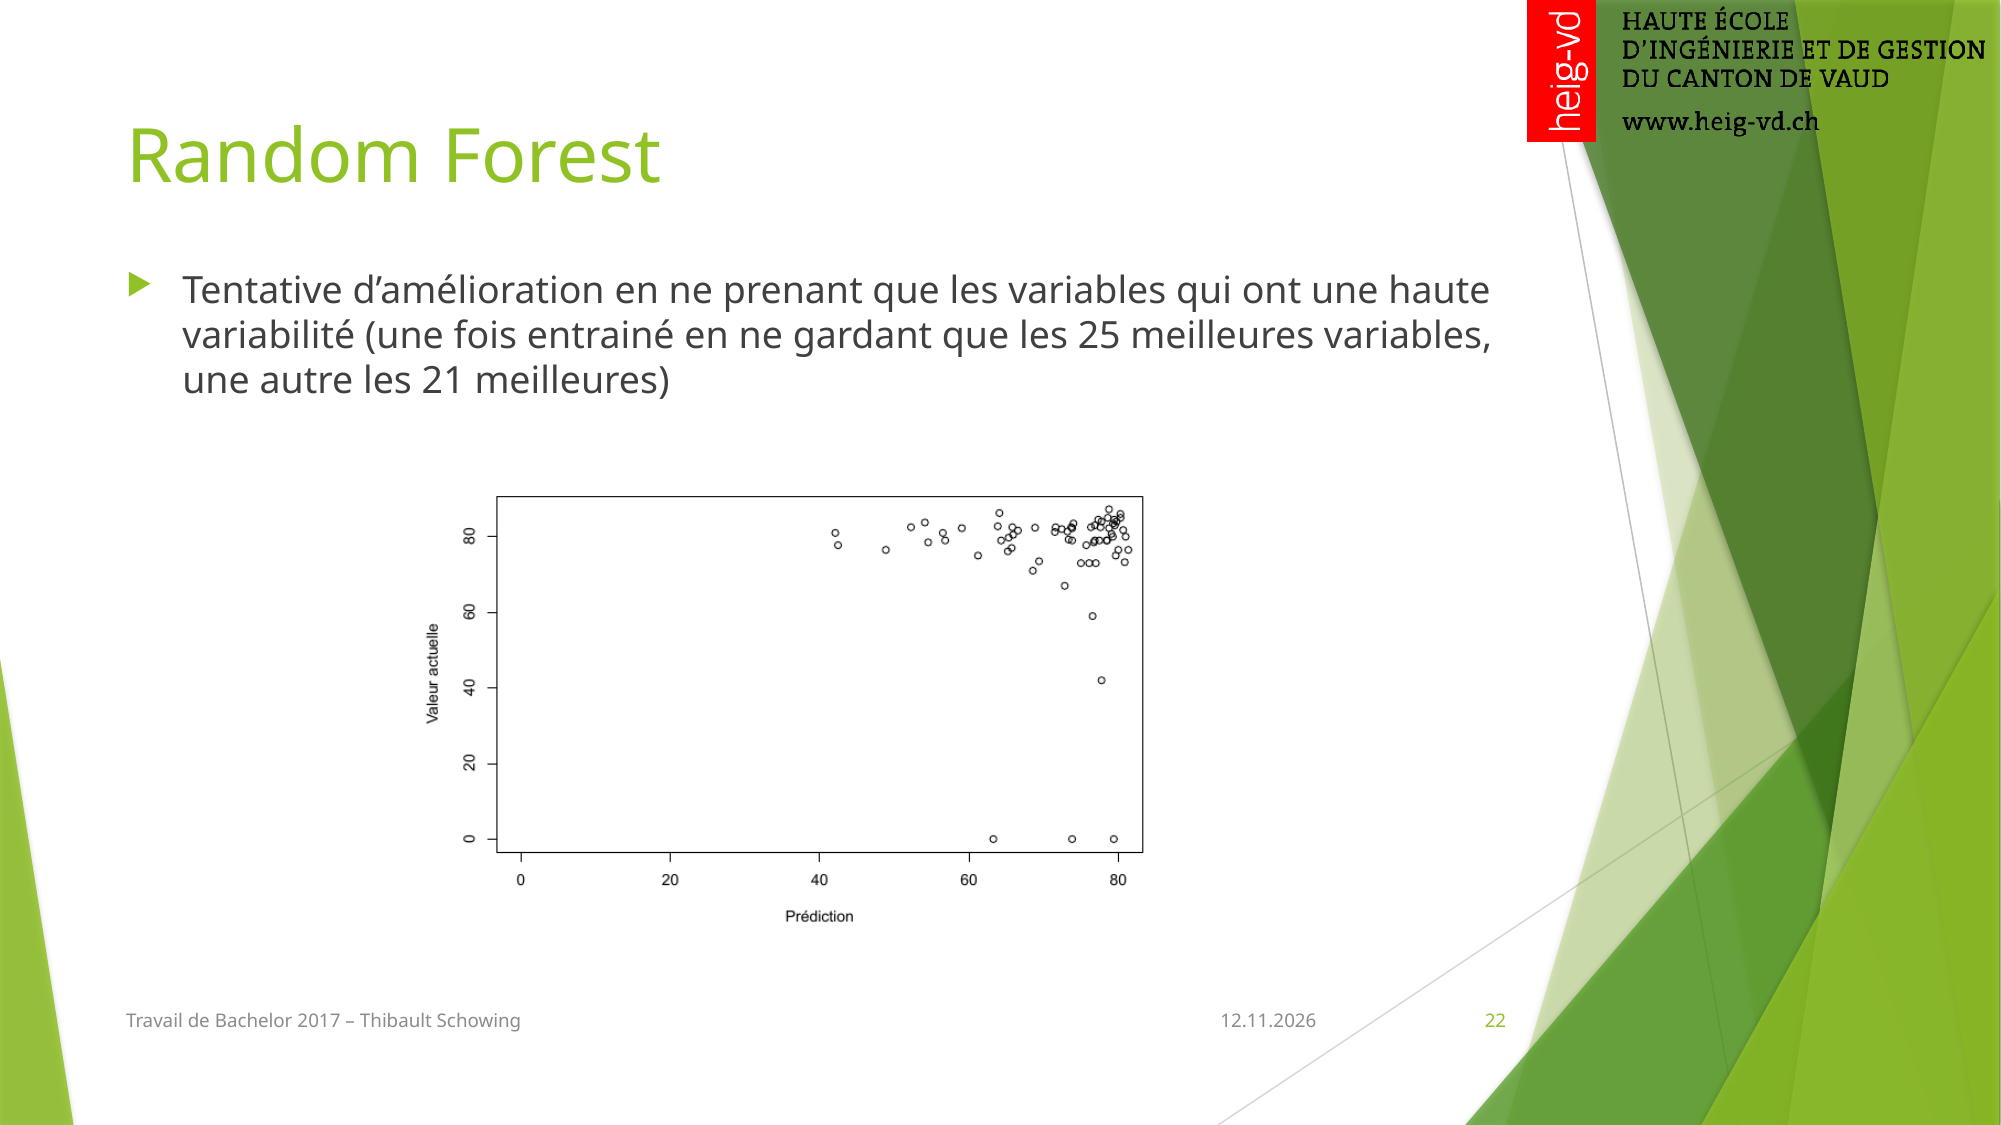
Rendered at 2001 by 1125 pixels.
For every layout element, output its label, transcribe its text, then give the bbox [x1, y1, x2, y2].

footer Travail de Bachelor 2017 – Thibault Schowing [111, 991, 1145, 1051]
picture [1527, 0, 1985, 142]
list Tentative d’amélioration en ne prenant que les variables qui ont une haute variabilité (une fois entrainé en ne gardant que les 25 meilleures variables, une autre les 21 meilleures) [111, 258, 1522, 895]
slide_number 22 [1409, 991, 1522, 1051]
picture [407, 474, 1183, 937]
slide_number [1181, 991, 1332, 1051]
title Random Forest [111, 99, 1522, 258]
